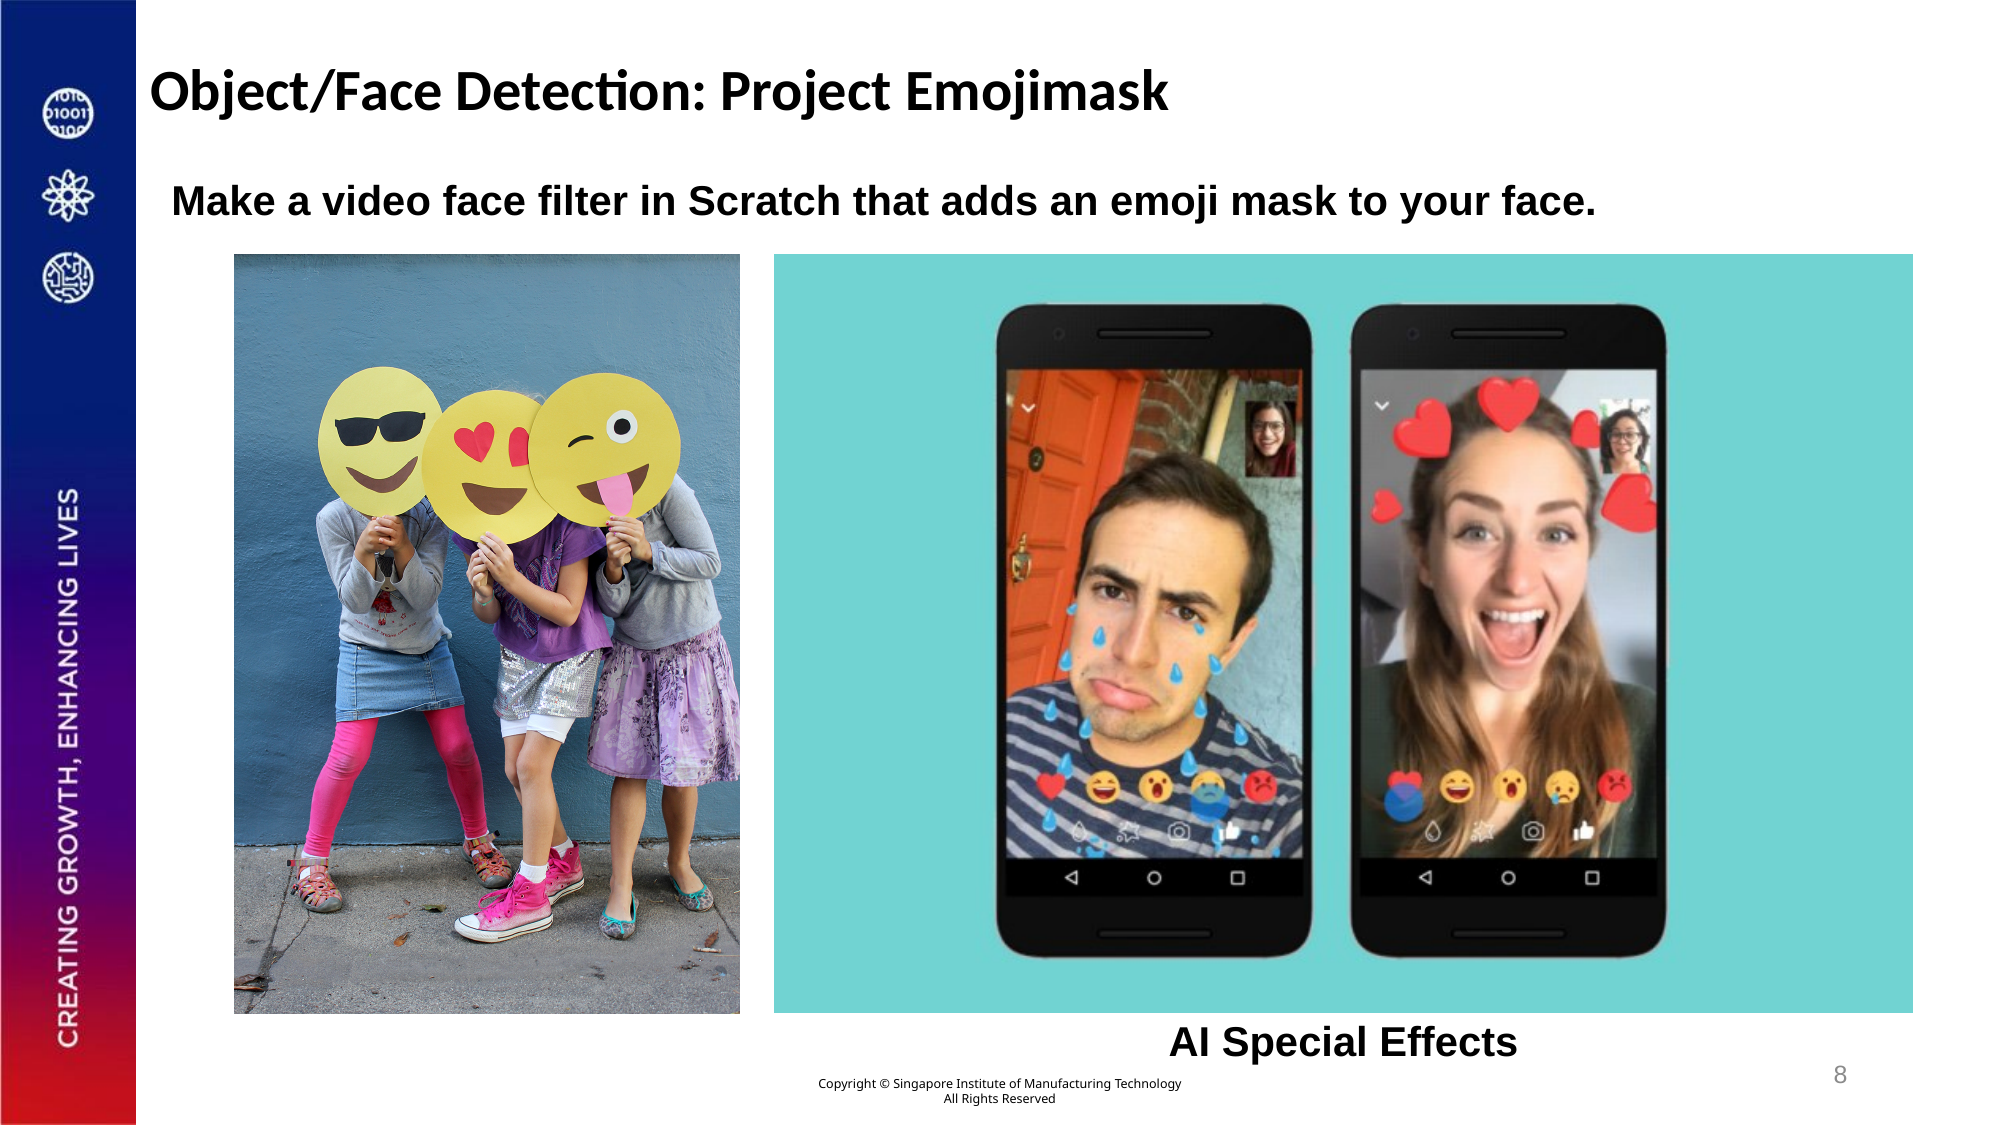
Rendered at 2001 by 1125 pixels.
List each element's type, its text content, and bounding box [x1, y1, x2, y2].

text_box Make a video face filter in Scratch that adds an emoji mask to your face. [156, 166, 1973, 231]
picture [774, 253, 1913, 1013]
picture [0, 0, 136, 1125]
slide_number 8 [1412, 1073, 1863, 1104]
title Object/Face Detection: Project Emojimask [135, 30, 2000, 144]
text_box AI Special Effects [774, 1019, 1913, 1073]
picture [233, 254, 740, 1014]
